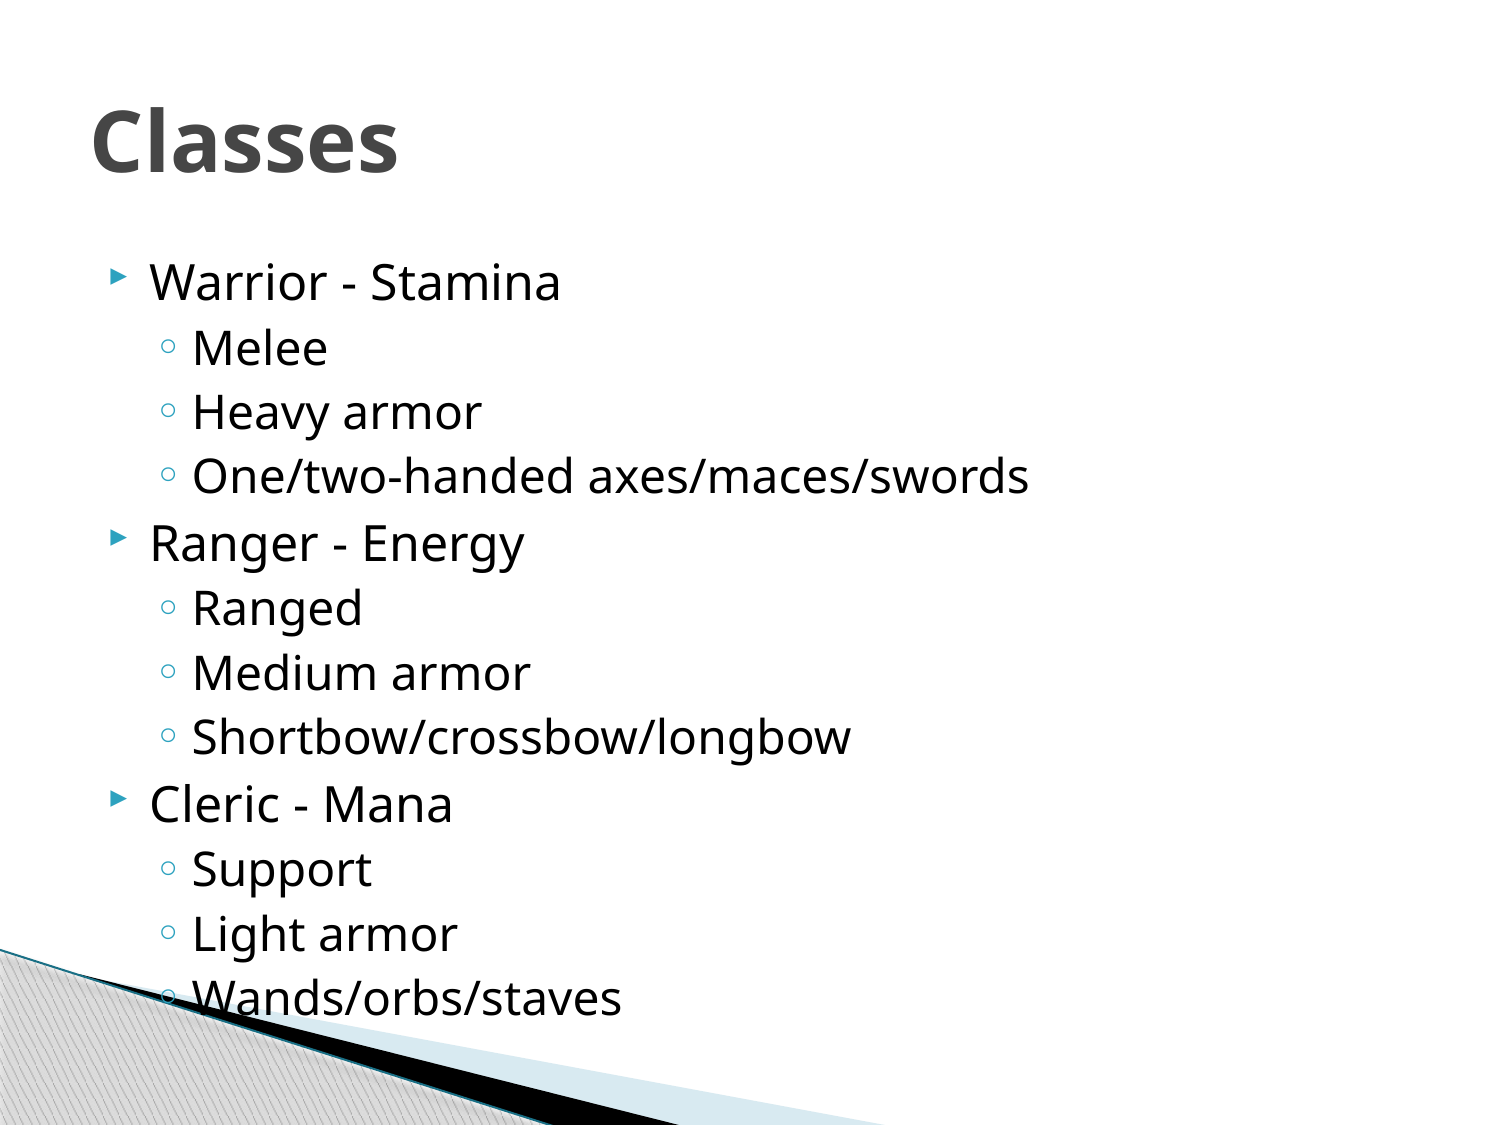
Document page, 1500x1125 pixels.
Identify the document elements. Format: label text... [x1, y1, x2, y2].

list Warrior - Stamina Melee Heavy armor One/two-handed axes/maces/swords Ranger - Energy Ranged Medium armor Shortbow/crossbow/longbow Cleric - Mana Support Light armor Wands/orbs/staves [75, 243, 1425, 986]
title Classes [75, 45, 1425, 233]
